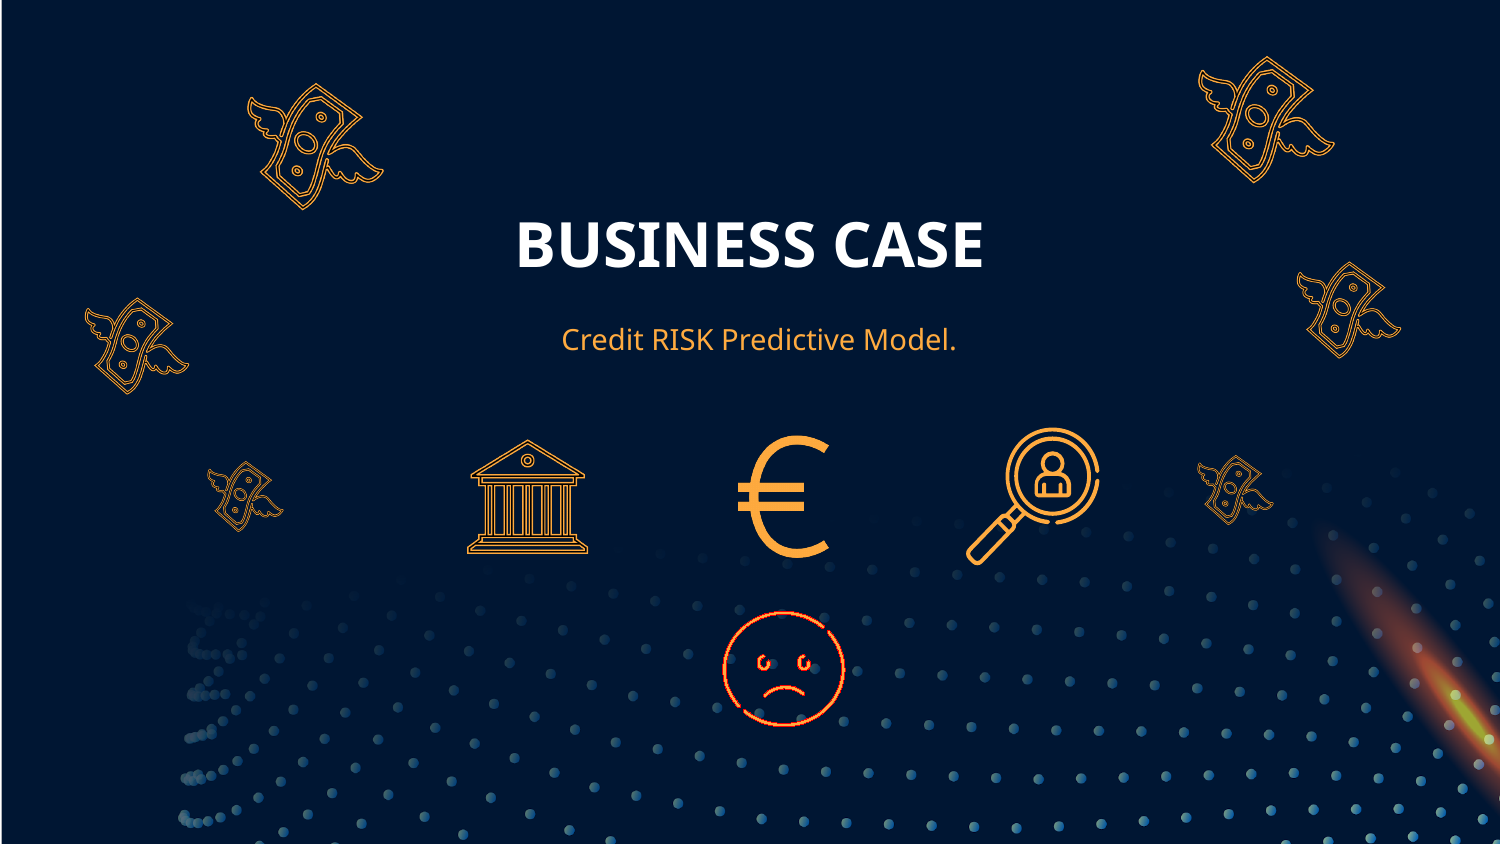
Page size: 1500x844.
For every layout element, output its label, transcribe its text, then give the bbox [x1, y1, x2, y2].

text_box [721, 610, 846, 728]
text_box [452, 421, 1100, 573]
picture [0, 0, 1500, 844]
title BUSINESS CASE [303, 189, 1197, 282]
subtitle Credit RISK Predictive Model. [345, 306, 1154, 365]
